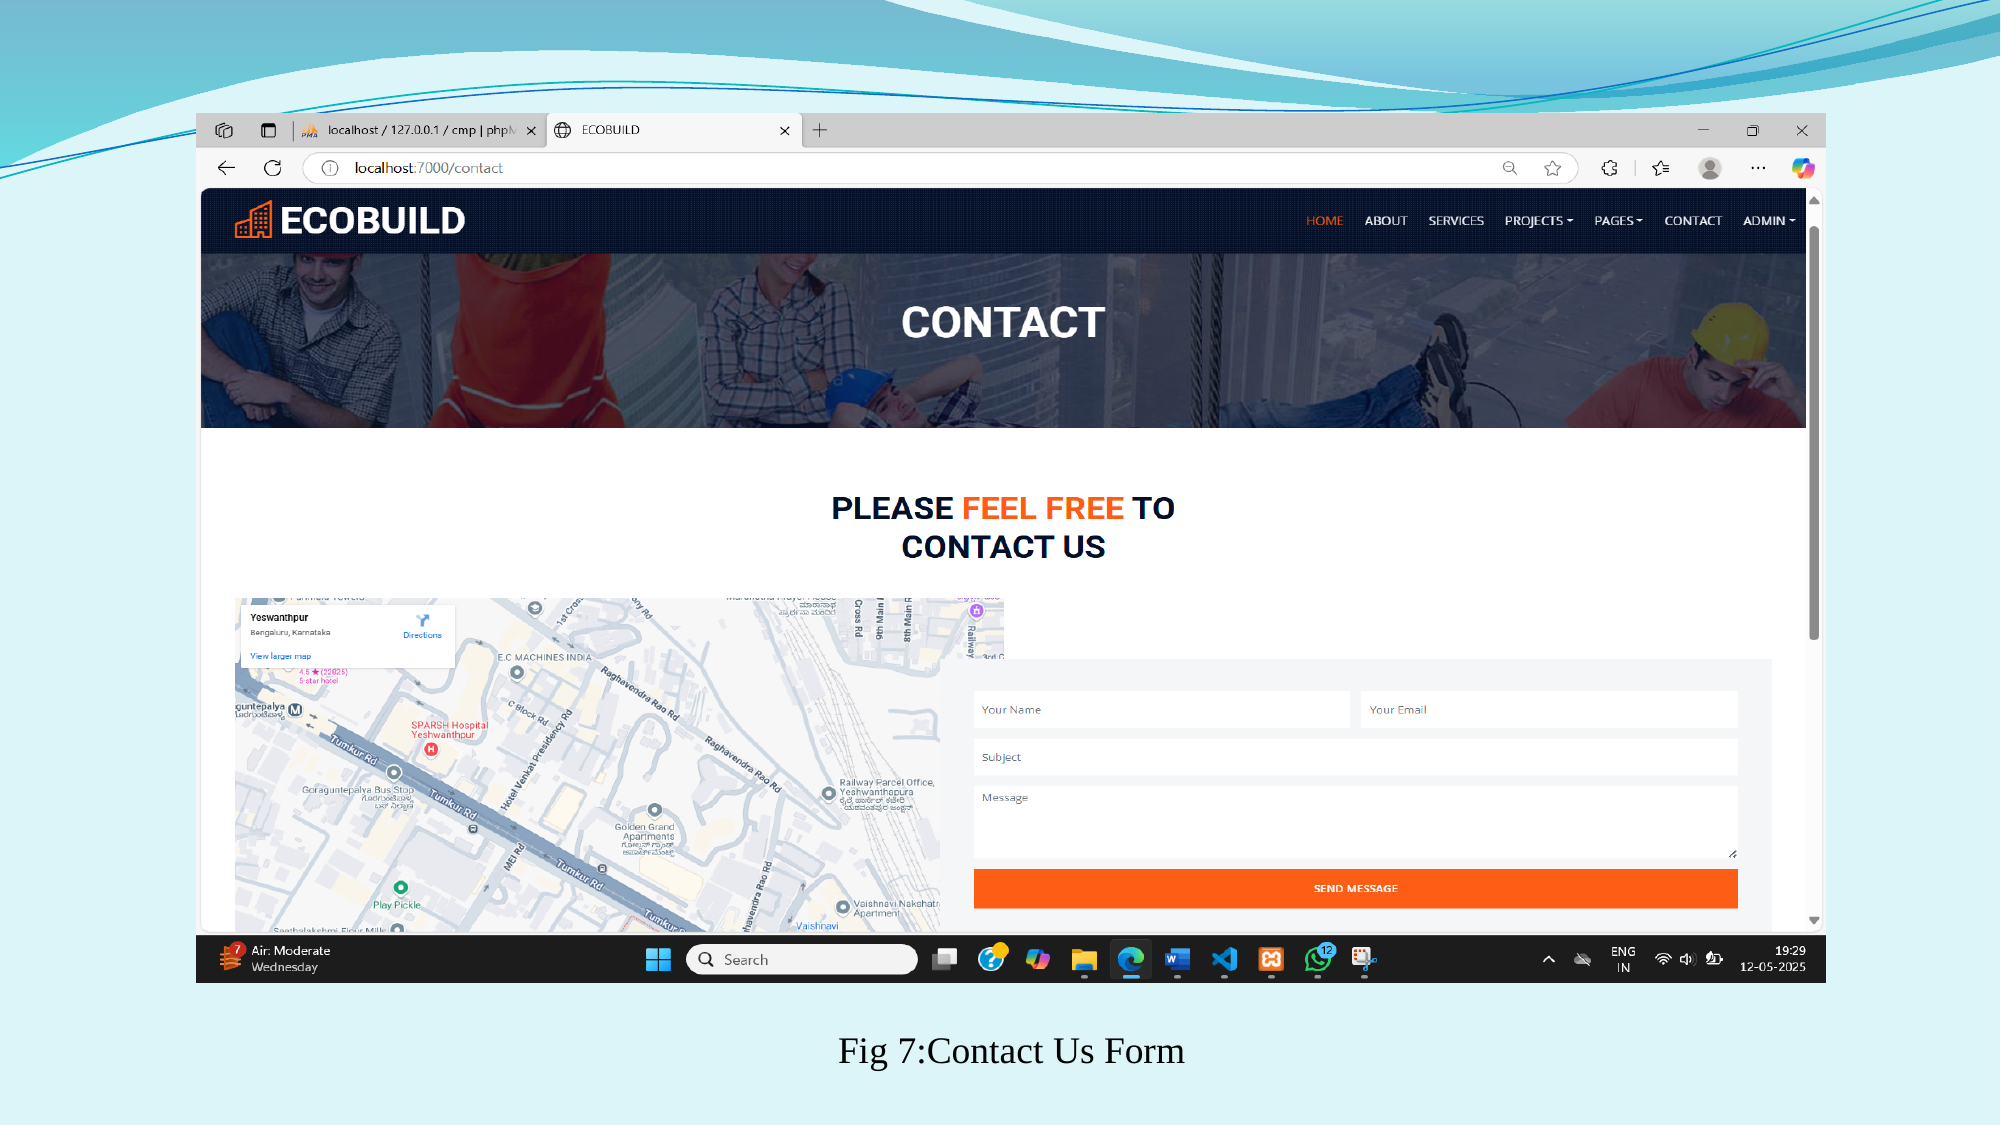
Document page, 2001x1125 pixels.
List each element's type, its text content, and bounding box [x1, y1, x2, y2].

picture [196, 113, 1826, 984]
text_box Fig 7:Contact Us Form [823, 1018, 1826, 1079]
